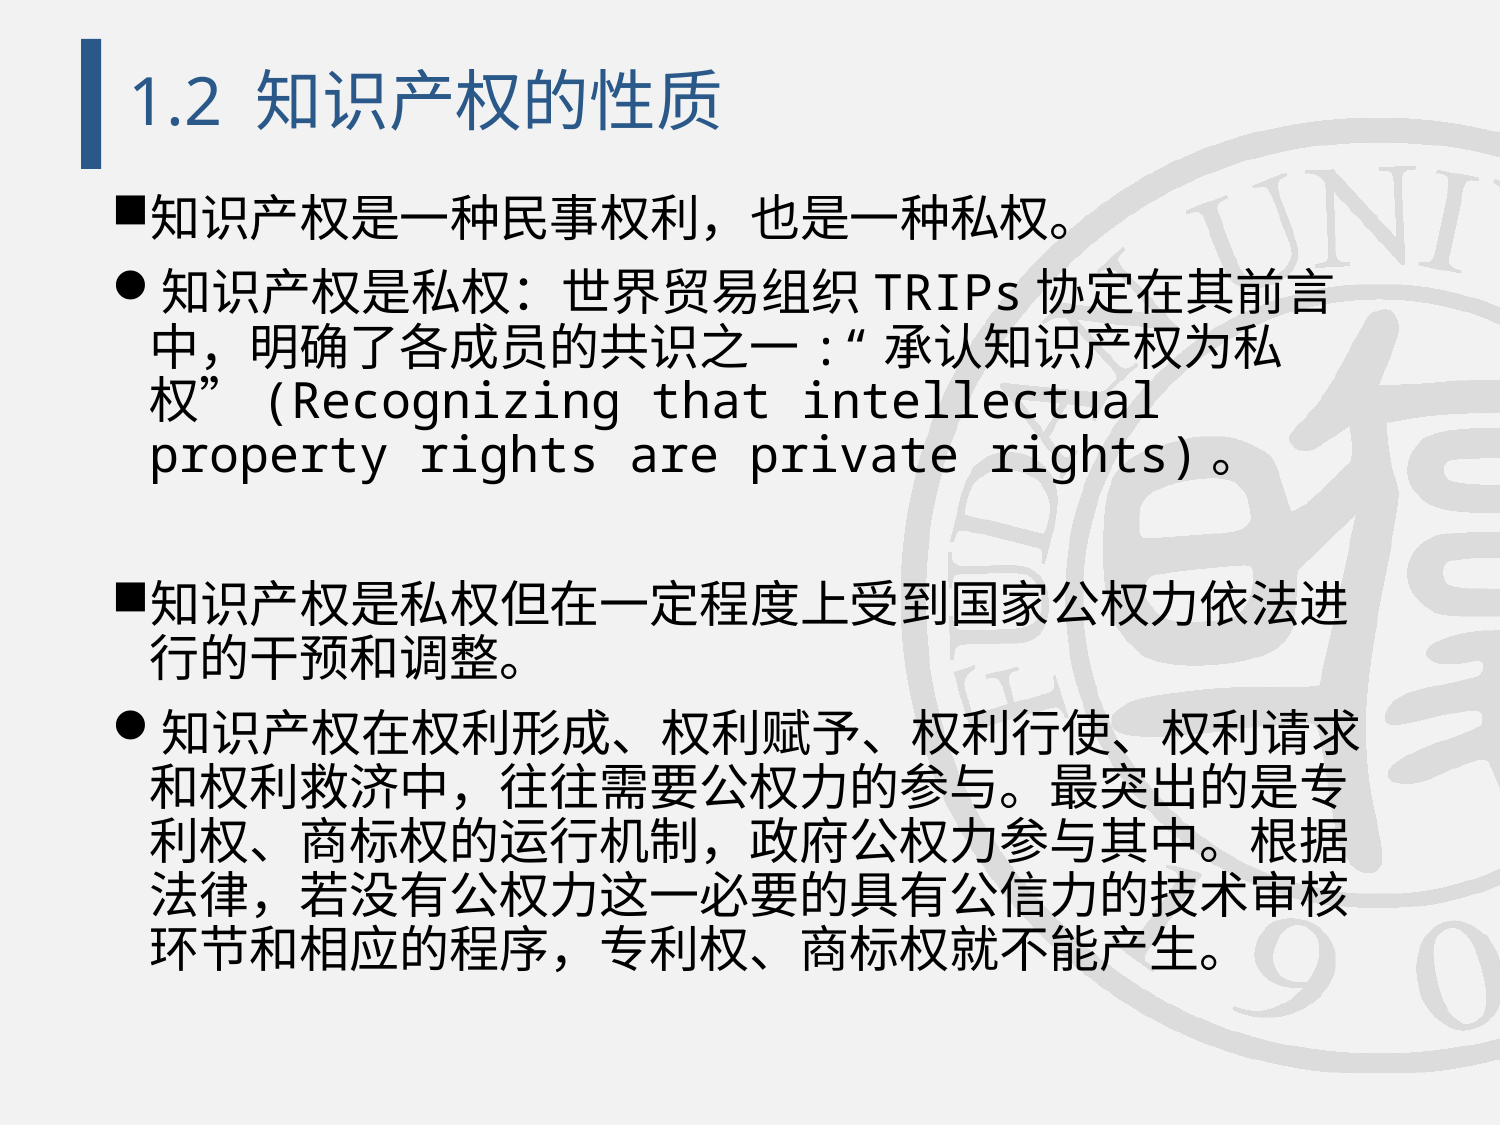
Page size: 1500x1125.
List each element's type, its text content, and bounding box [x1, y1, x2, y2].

list 知识产权是一种民事权利，也是一种私权。 知识产权是私权：世界贸易组织TRIPs协定在其前言中，明确了各成员的共识之一:“承认知识产权为私权”(Recognizing that intellectual property rights are private rights)。 知识产权是私权但在一定程度上受到国家公权力依法进行的干预和调整。 知识产权在权利形成、权利赋予、权利行使、权利请求和权利救济中，往往需要公权力的参与。最突出的是专利权、商标权的运行机制，政府公权力参与其中。根据法律，若没有公权力这一必要的具有公信力的技术审核环节和相应的程序，专利权、商标权就不能产生。 [96, 185, 1387, 1014]
title 1.2 知识产权的性质 [113, 49, 1387, 159]
